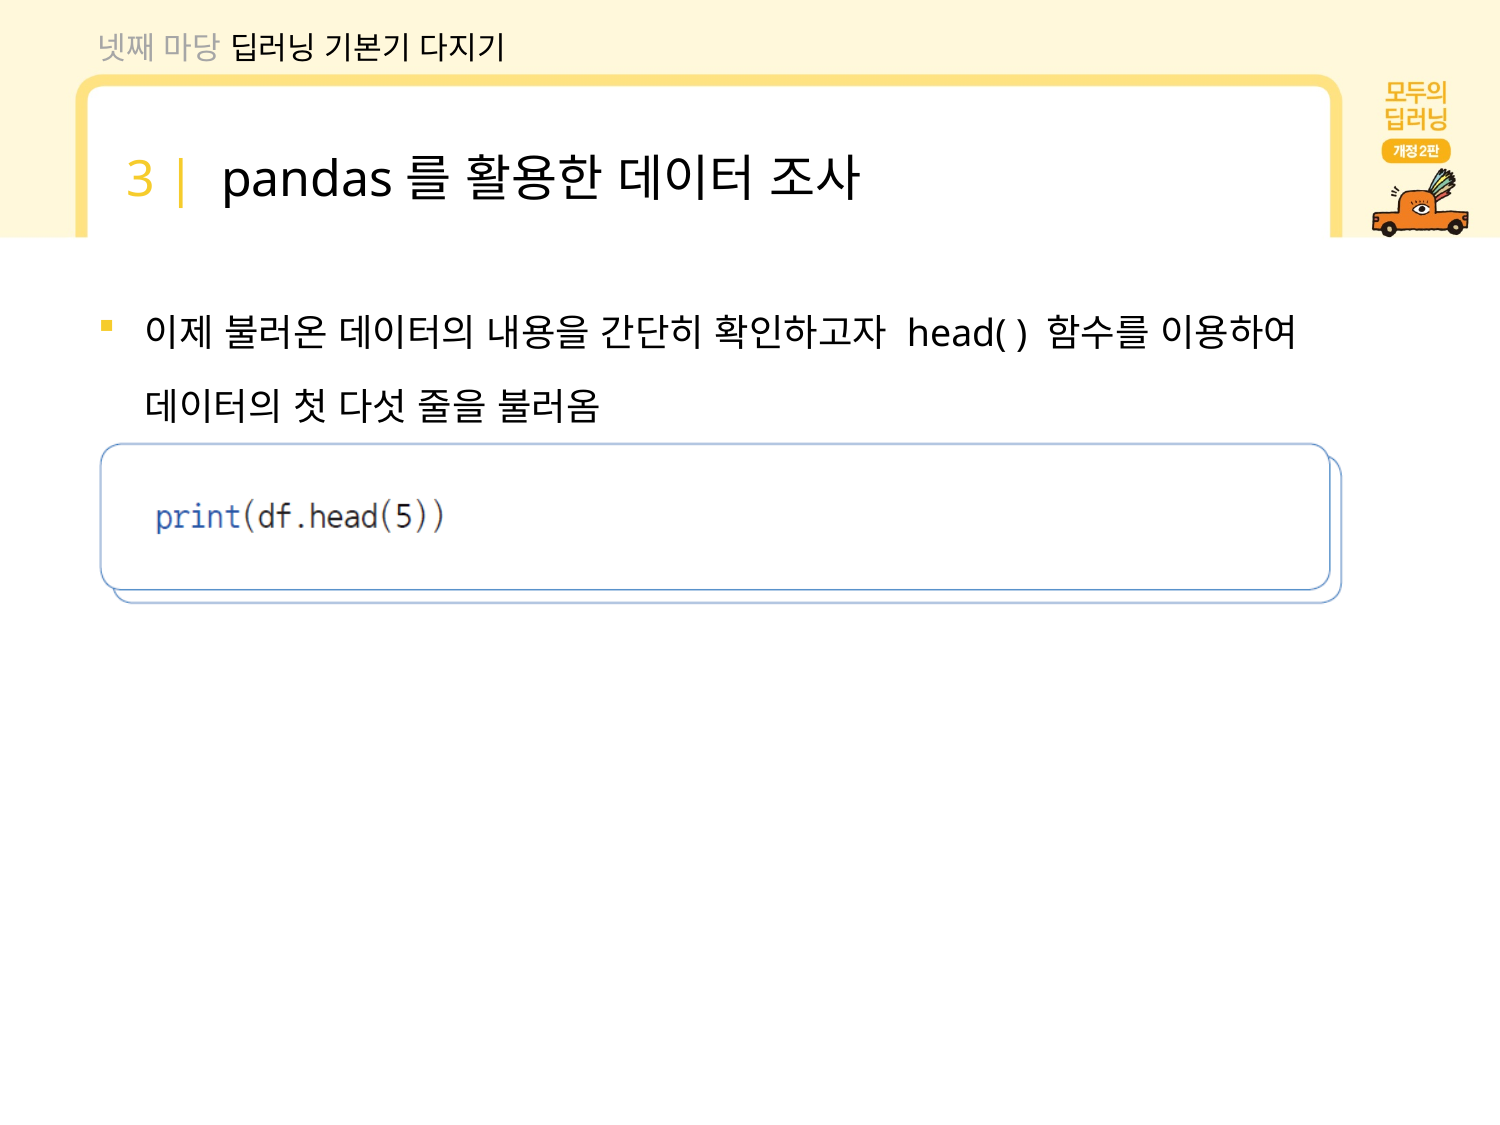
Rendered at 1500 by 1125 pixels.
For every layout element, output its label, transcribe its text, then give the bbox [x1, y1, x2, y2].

text_box 3 | pandas를 활용한 데이터 조사 [111, 99, 1309, 214]
text_box 넷째 마당 딥러닝 기본기 다지기 [82, 0, 1133, 74]
text_box 이제 불러온 데이터의 내용을 간단히 확인하고자 head( ) 함수를 이용하여 데이터의 첫 다섯 줄을 불러옴 [83, 272, 1367, 436]
picture [0, 0, 1500, 1125]
